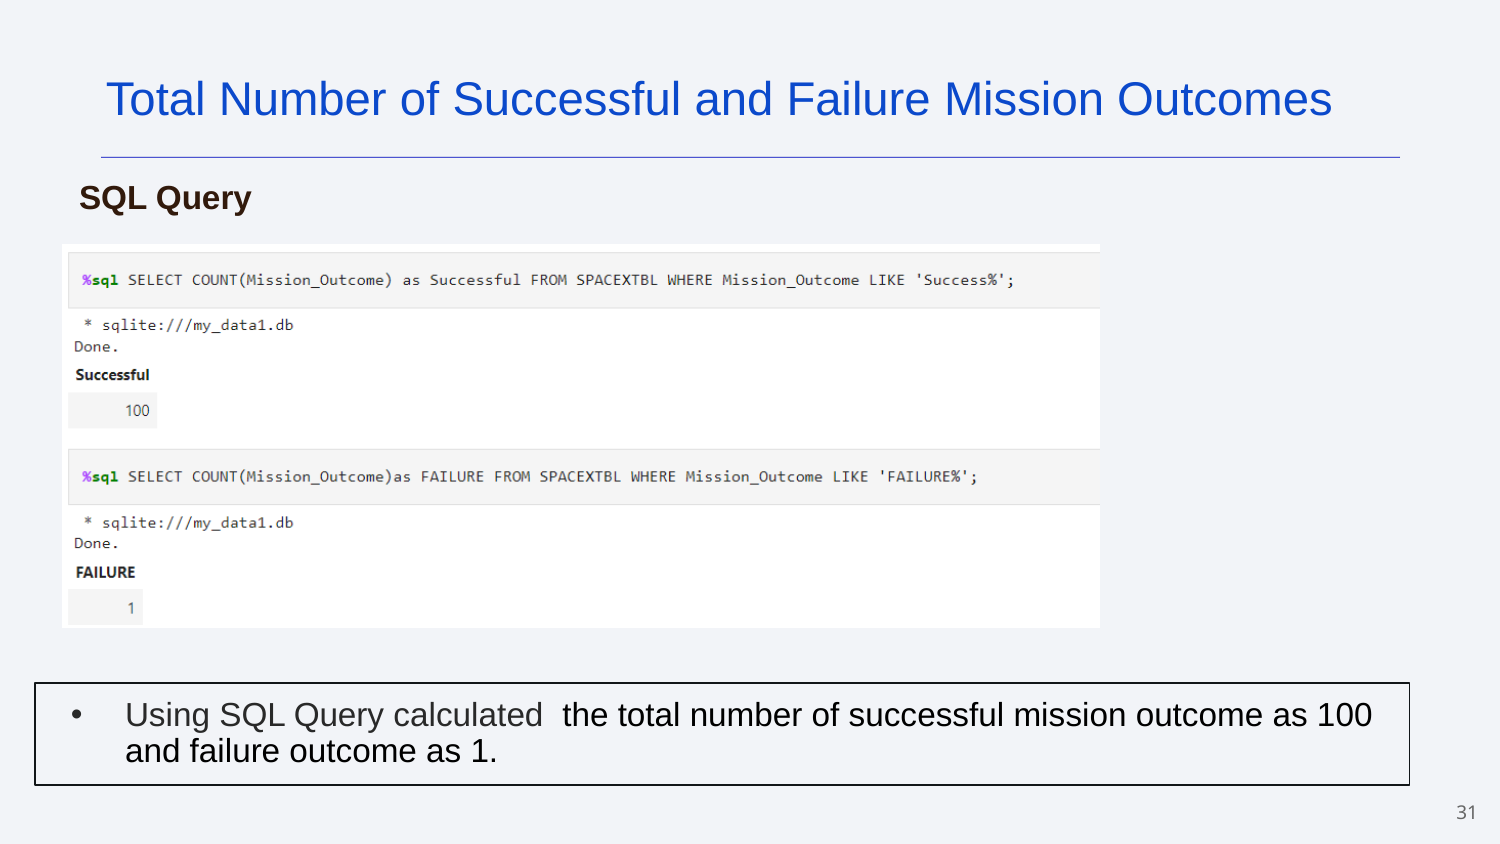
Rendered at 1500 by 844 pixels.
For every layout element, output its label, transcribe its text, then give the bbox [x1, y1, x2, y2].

picture [0, 0, 1500, 844]
text_box SQL Query [79, 177, 358, 231]
slide_number ‹#› [1235, 794, 1490, 832]
text_box Using SQL Query calculated the total number of successful mission outcome as 100 and failure outcome as 1. [34, 683, 1410, 785]
text_box Total Number of Successful and Failure Mission Outcomes [94, 66, 1389, 134]
